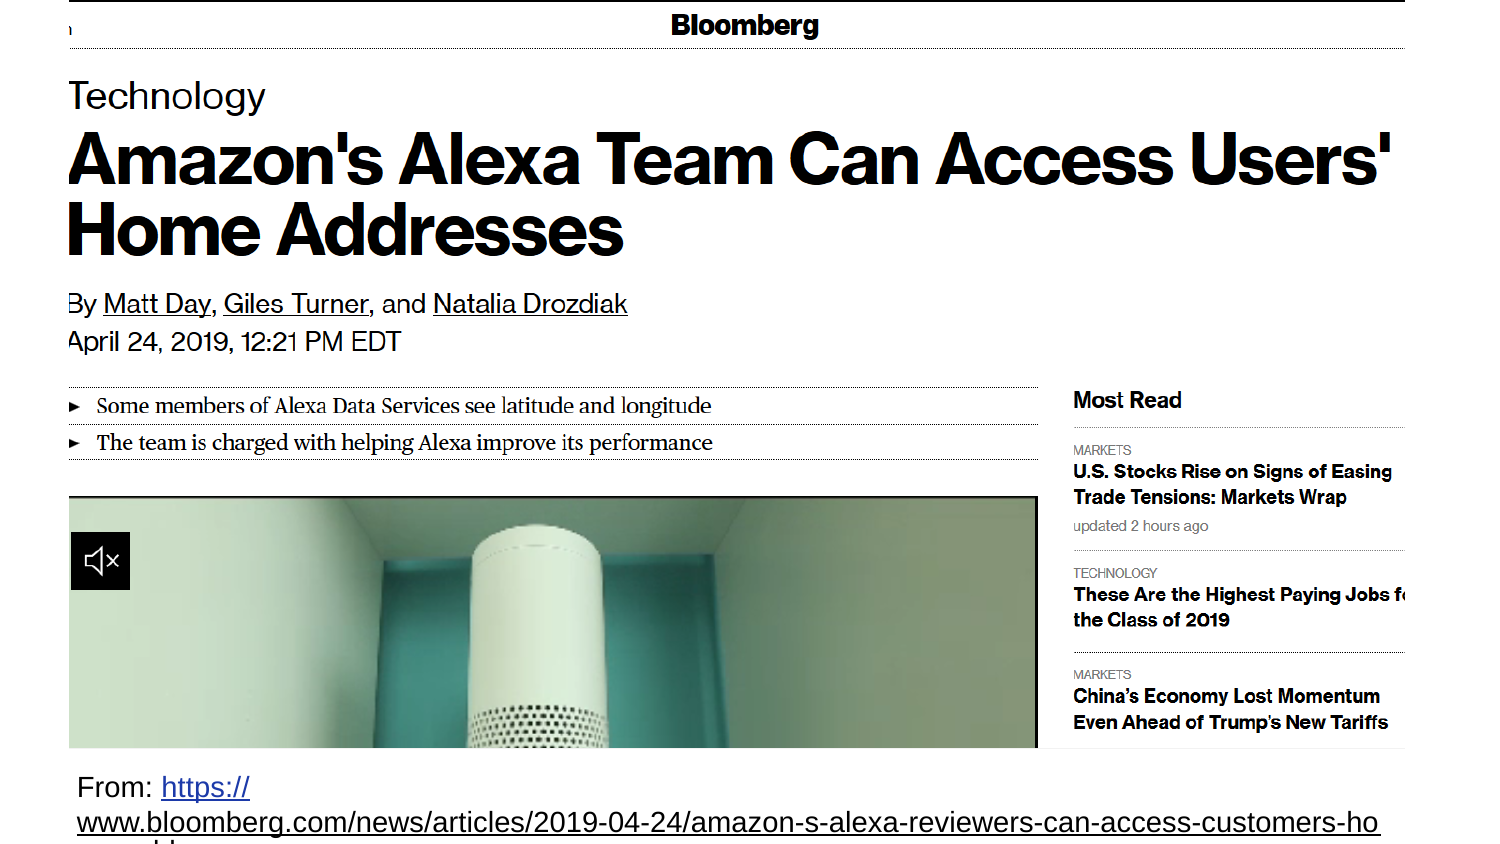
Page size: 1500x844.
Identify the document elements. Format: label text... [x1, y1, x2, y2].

picture [69, 0, 1406, 749]
text_box From: https://www.bloomberg.com/news/articles/2019-04-24/amazon-s-alexa-reviewers-can-access-customers-home-addresses [62, 760, 1399, 844]
